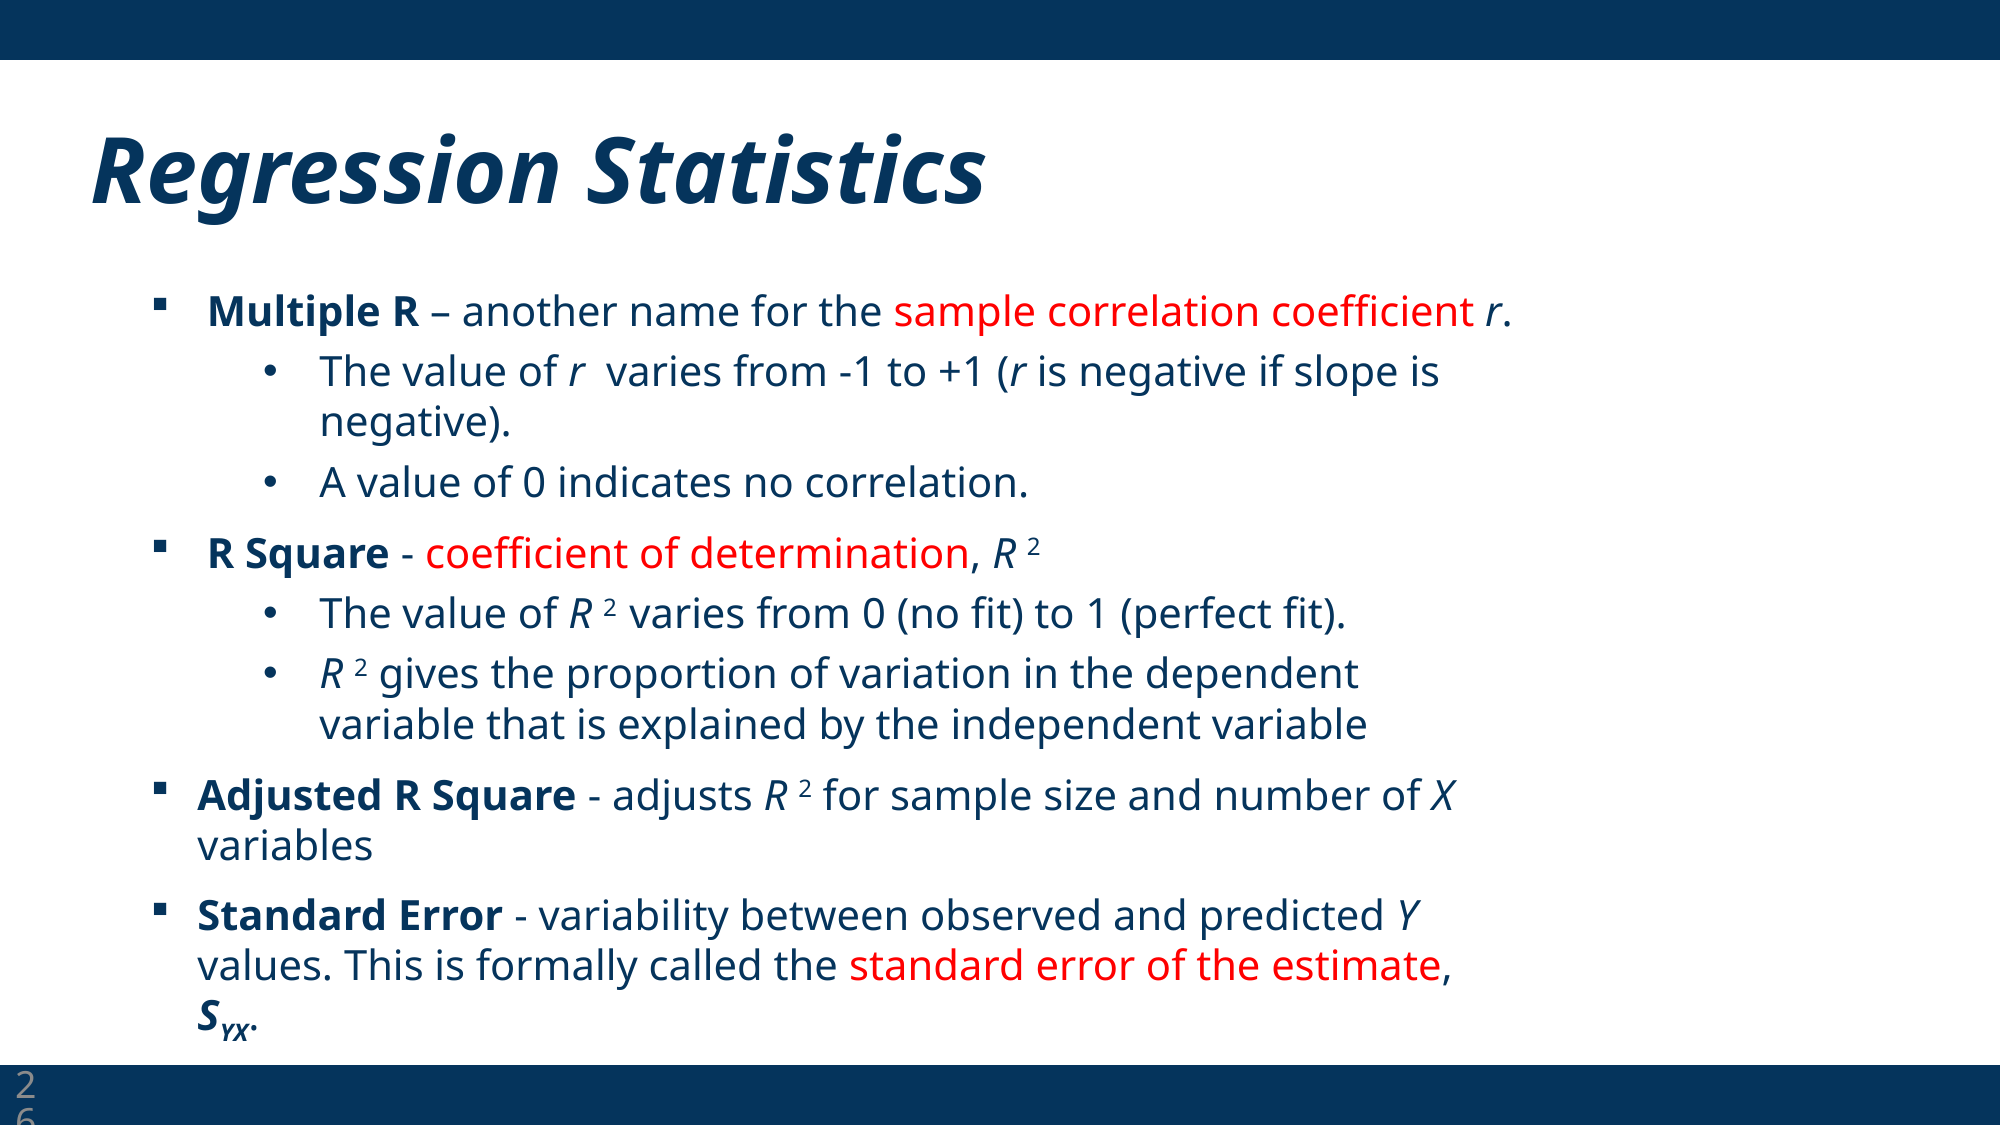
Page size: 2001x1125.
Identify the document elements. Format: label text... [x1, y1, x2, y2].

slide_number 26 [0, 1066, 41, 1107]
title Regression Statistics [75, 90, 1852, 258]
list Multiple R – another name for the sample correlation coefficient r. The value of r varies from -1 to +1 (r is negative if slope is negative). A value of 0 indicates no correlation. R Square - coefficient of determination, R 2 The value of R 2 varies from 0 (no fit) to 1 (perfect fit). R 2 gives the proportion of variation in the dependent variable that is explained by the independent variable Adjusted R Square - adjusts R 2 for sample size and number of X variables Standard Error - variability between observed and predicted Y values. This is formally called the standard error of the estimate, SYX. [117, 277, 1536, 1067]
